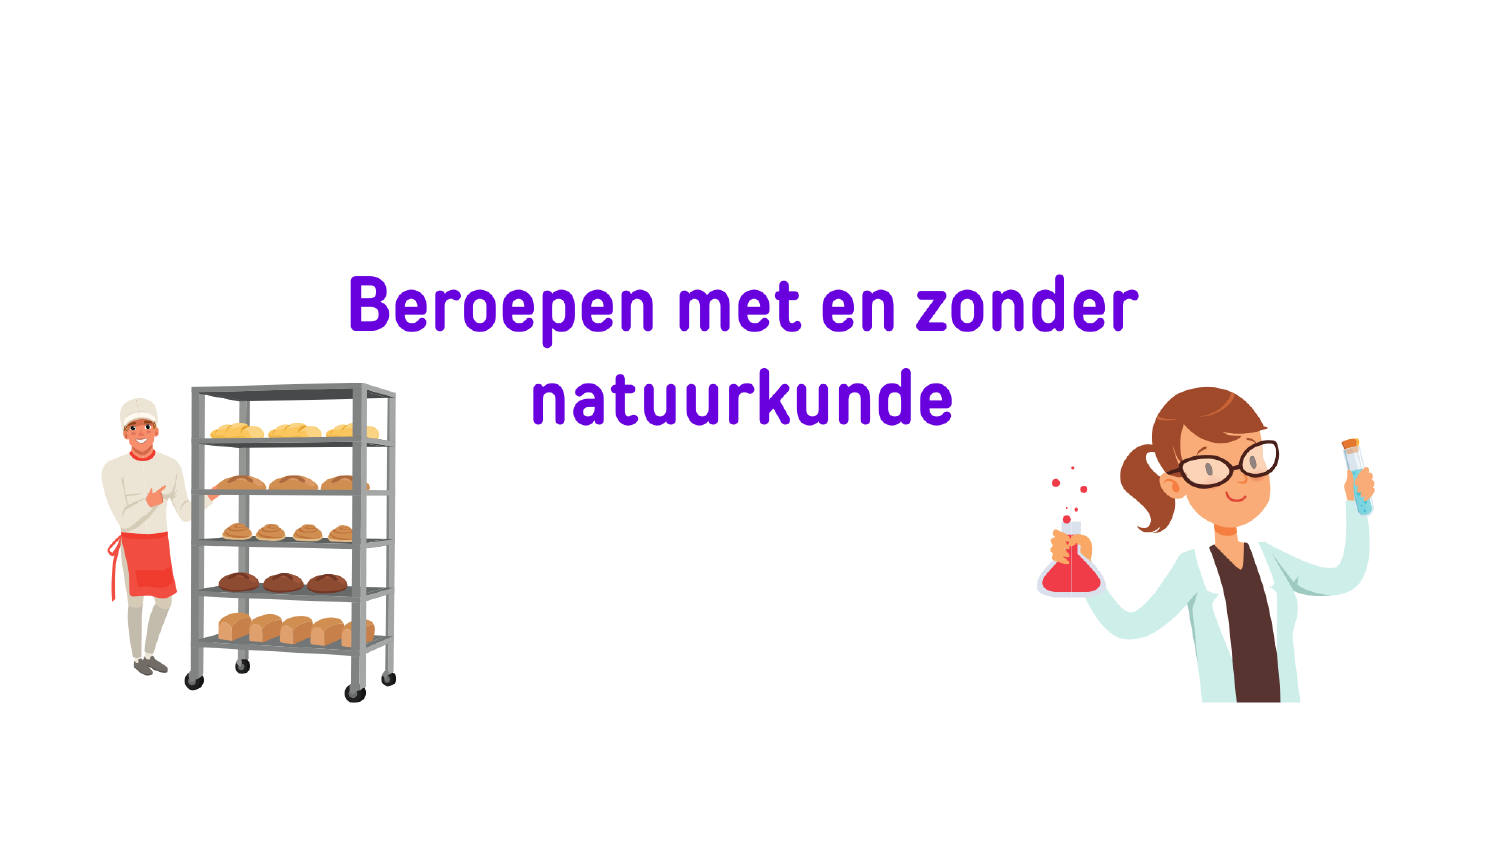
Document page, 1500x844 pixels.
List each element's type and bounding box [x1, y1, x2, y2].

picture [30, 16, 1452, 817]
